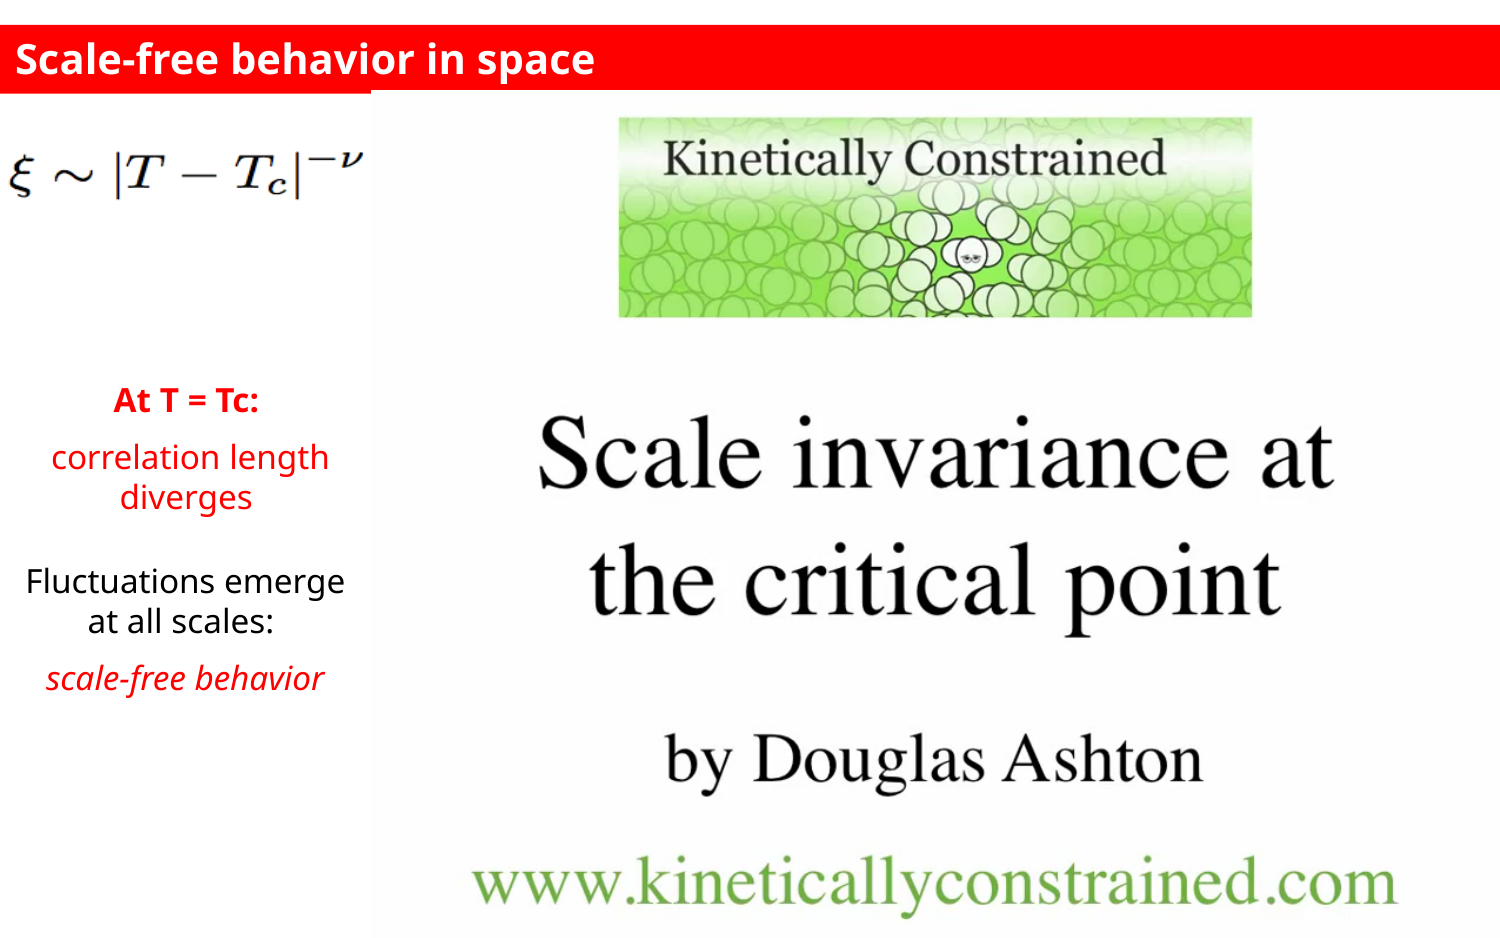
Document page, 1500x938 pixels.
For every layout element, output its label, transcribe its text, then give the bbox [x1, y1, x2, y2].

text_box Fluctuations emerge at all scales: scale-free behavior [0, 552, 365, 705]
text_box Scale-free behavior in space [0, 24, 1500, 94]
picture [0, 90, 1500, 938]
text_box At T = Tc: correlation length diverges [10, 371, 365, 524]
